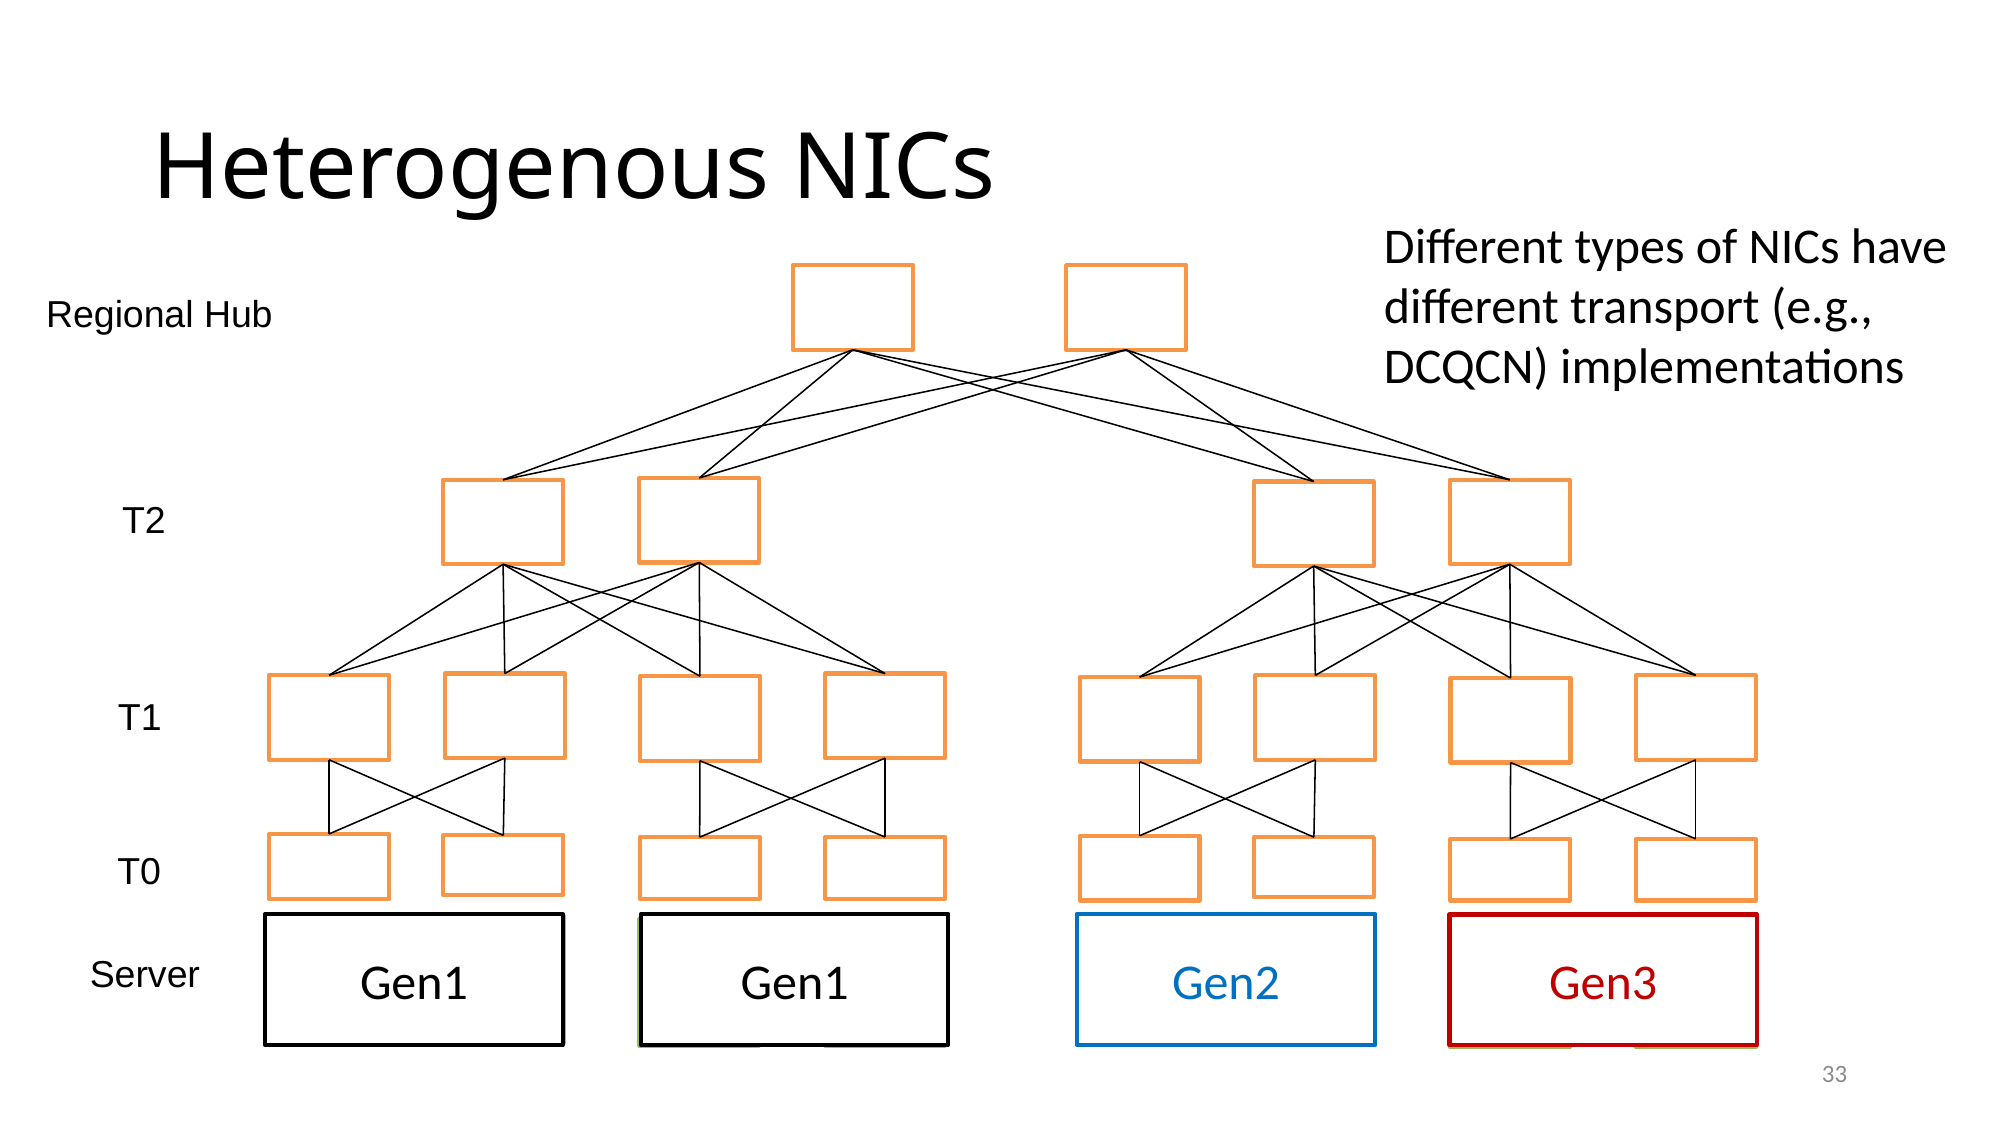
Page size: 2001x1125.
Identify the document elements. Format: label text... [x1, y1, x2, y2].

text_box Gen1 [640, 914, 949, 1045]
text_box [1079, 835, 1200, 901]
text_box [1635, 920, 1756, 1048]
text_box [1253, 837, 1374, 898]
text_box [699, 349, 1126, 478]
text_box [1313, 566, 1509, 676]
text_box [1079, 677, 1200, 762]
text_box [1635, 675, 1756, 760]
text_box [700, 760, 886, 837]
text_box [825, 919, 946, 1046]
text_box [825, 673, 946, 759]
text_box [503, 564, 699, 674]
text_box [1509, 564, 1696, 676]
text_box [1254, 918, 1375, 1045]
text_box Server [75, 942, 216, 1003]
text_box [443, 835, 564, 896]
text_box [269, 833, 389, 899]
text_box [1126, 349, 1510, 480]
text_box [269, 914, 390, 1041]
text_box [699, 562, 886, 674]
text_box [1255, 677, 1376, 760]
text_box [825, 837, 946, 899]
text_box [1635, 838, 1756, 901]
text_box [1510, 762, 1696, 839]
slide_number 33 [1412, 1042, 1863, 1103]
text_box [1253, 481, 1374, 564]
text_box Different types of NICs have different transport (e.g., DCQCN) implementations [1369, 206, 1975, 401]
text_box [269, 675, 389, 760]
text_box [1450, 838, 1571, 901]
text_box [639, 837, 760, 899]
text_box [1449, 920, 1570, 1048]
title Heterogenous NICs [137, 59, 1863, 278]
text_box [1139, 564, 1315, 677]
text_box T2 [107, 488, 181, 549]
text_box Gen1 [265, 914, 563, 1045]
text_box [444, 916, 565, 1044]
text_box Gen2 [1076, 914, 1376, 1045]
text_box T1 [103, 685, 177, 746]
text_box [329, 562, 504, 676]
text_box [639, 919, 760, 1046]
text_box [329, 759, 504, 836]
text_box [1139, 761, 1314, 838]
text_box [792, 265, 913, 349]
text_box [503, 349, 1126, 480]
text_box [444, 676, 565, 759]
text_box [639, 676, 760, 761]
text_box [1449, 479, 1570, 564]
text_box Regional Hub [31, 283, 288, 343]
text_box T0 [102, 839, 177, 900]
text_box Gen3 [1449, 914, 1757, 1042]
text_box [1450, 677, 1571, 763]
text_box [443, 479, 564, 562]
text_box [1079, 915, 1200, 1043]
text_box [1066, 265, 1187, 349]
text_box [639, 480, 760, 562]
